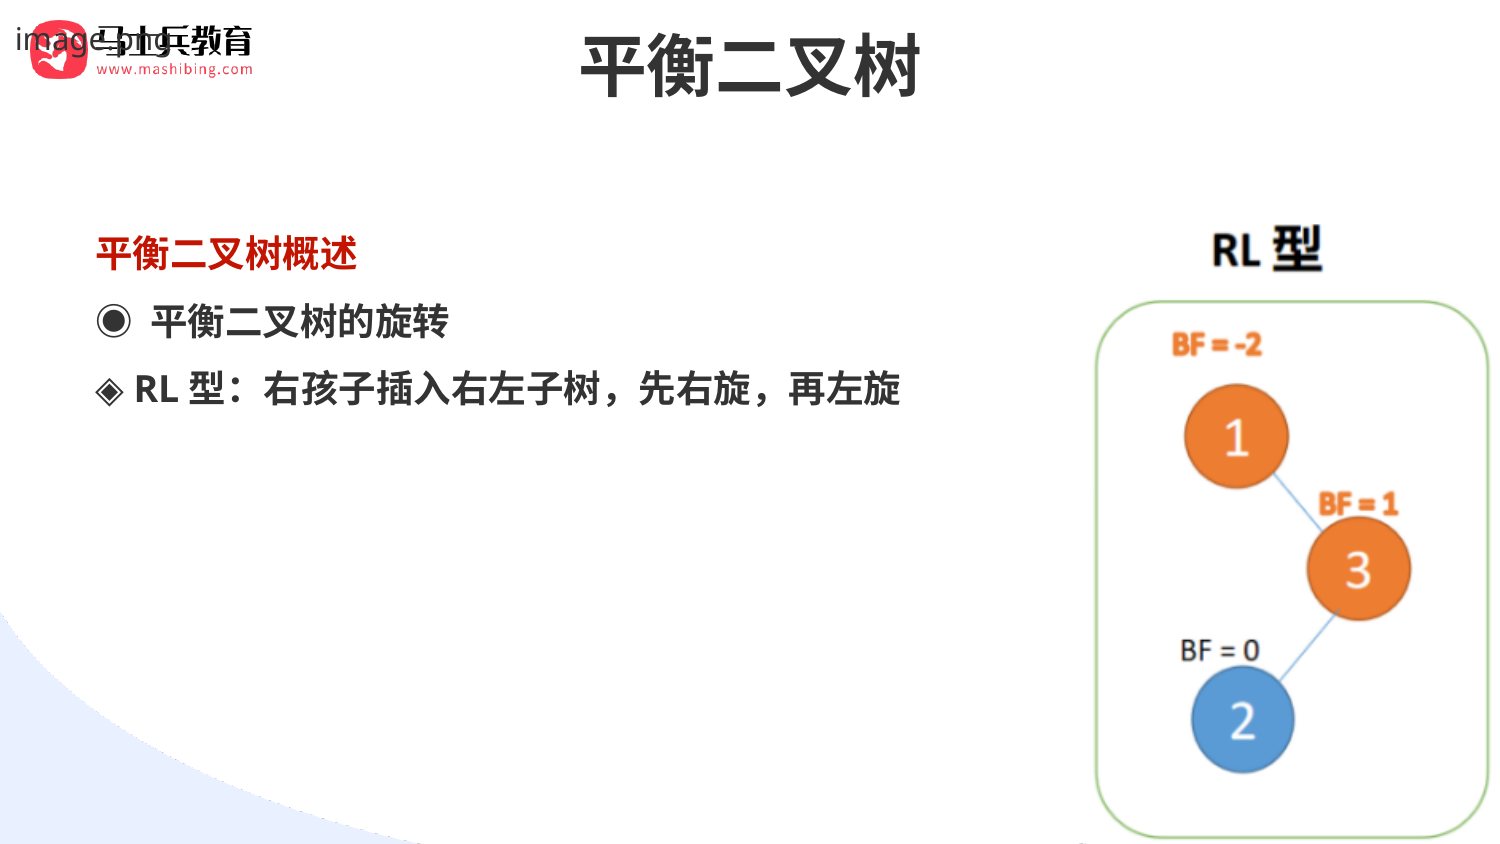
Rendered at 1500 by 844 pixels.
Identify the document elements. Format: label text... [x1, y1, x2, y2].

text_box 平衡二叉树概述 ◉ 平衡二叉树的旋转 ◈ RL型：右孩子插入右左子树，先右旋，再左旋 [80, 128, 1343, 610]
text_box 平衡二叉树 [403, 0, 1097, 128]
picture [0, 224, 1500, 844]
text_box image.png [0, 0, 900, 75]
picture [30, 20, 252, 79]
